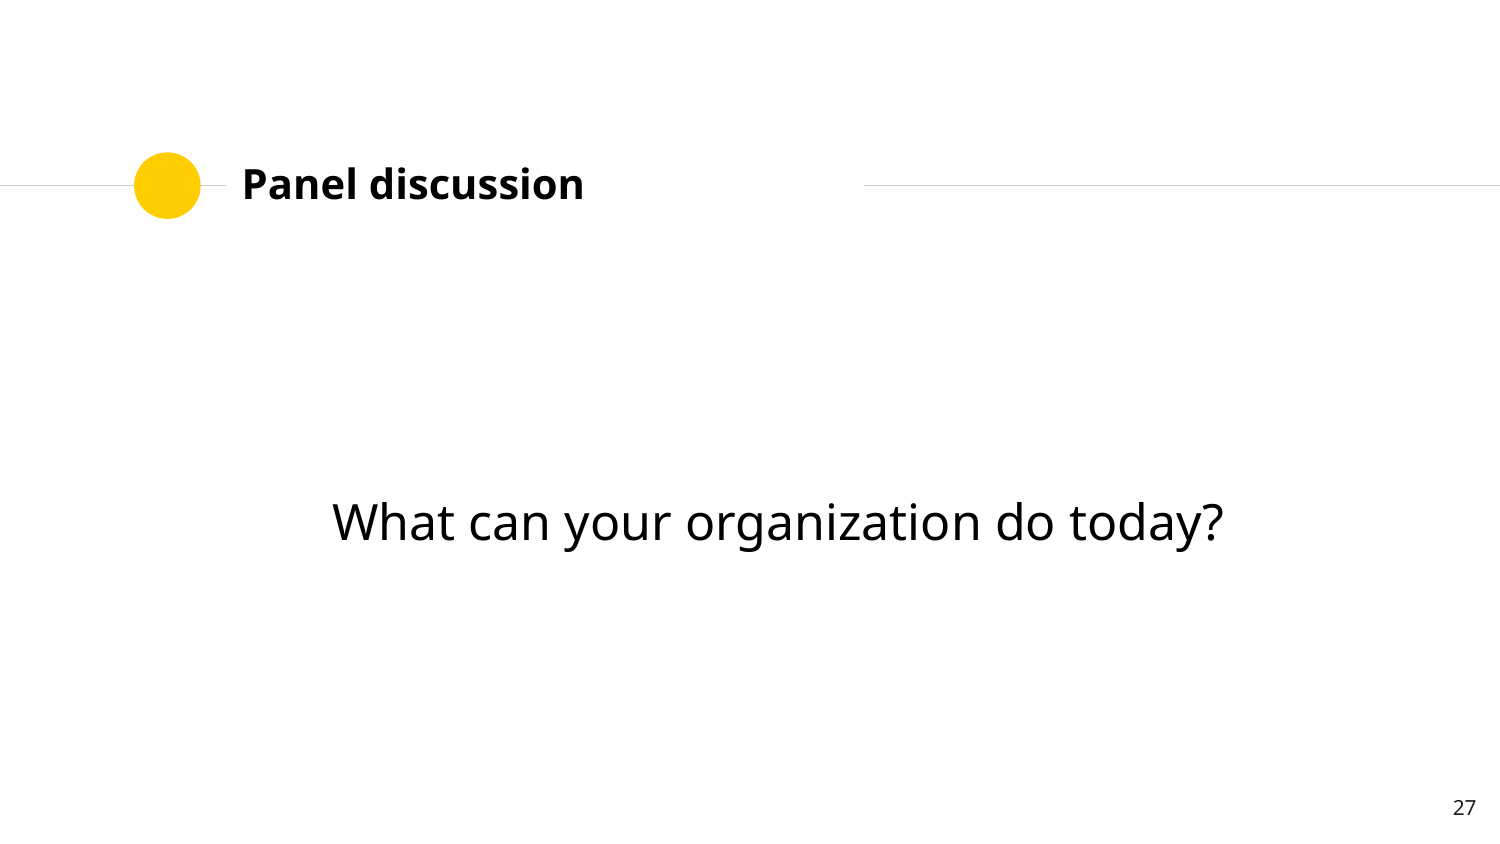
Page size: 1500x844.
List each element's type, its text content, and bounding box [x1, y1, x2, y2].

slide_number ‹#› [1401, 779, 1492, 844]
title Panel discussion [226, 146, 863, 219]
list What can your organization do today? [226, 265, 1344, 776]
